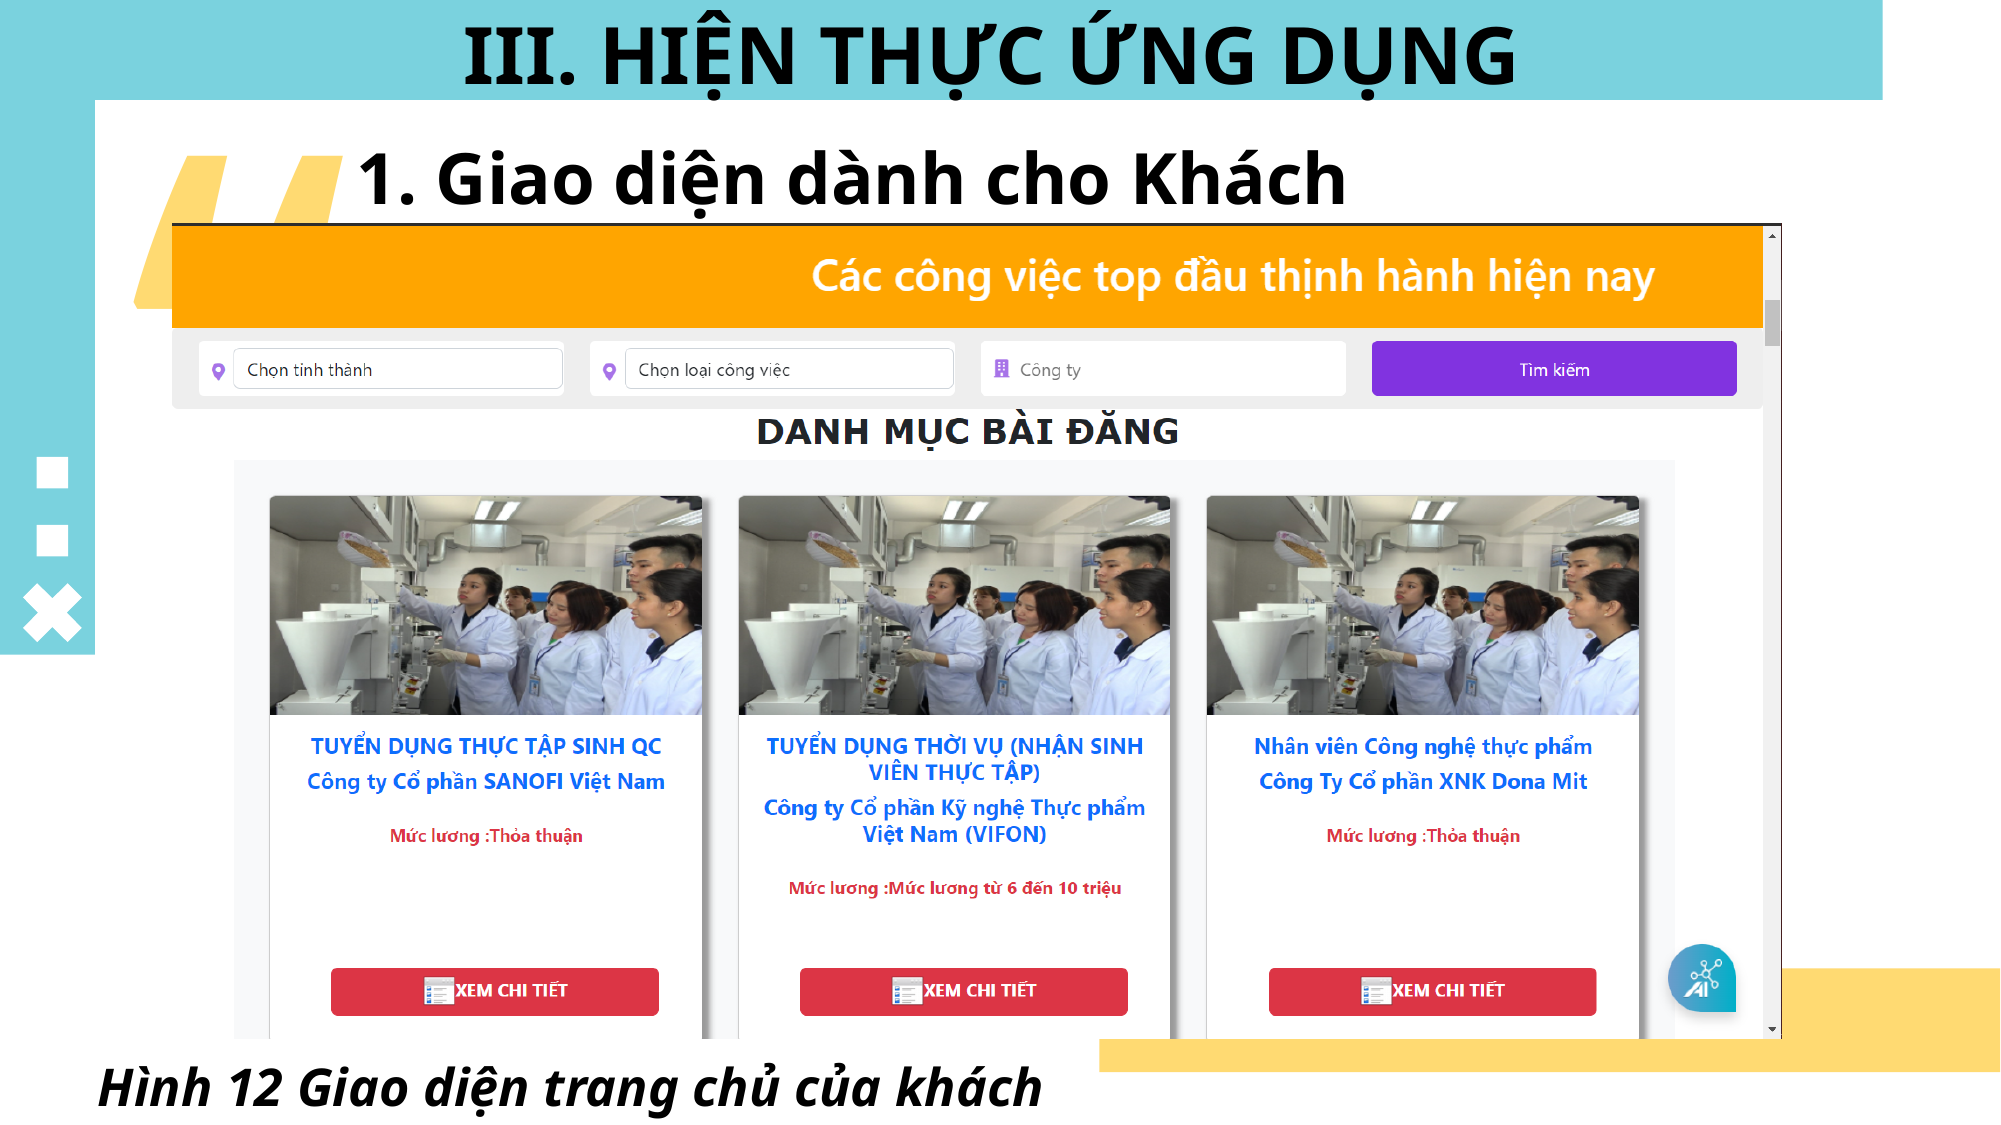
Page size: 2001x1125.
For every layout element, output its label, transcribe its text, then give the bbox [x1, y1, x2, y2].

text_box Hình 12 Giao diện trang chủ của khách [23, 1046, 1119, 1124]
title III. HIỆN THỰC ỨNG DỤNG [0, 14, 2000, 91]
picture [172, 223, 1782, 1039]
text_box 1. Giao diện dành cho Khách [341, 126, 1497, 222]
